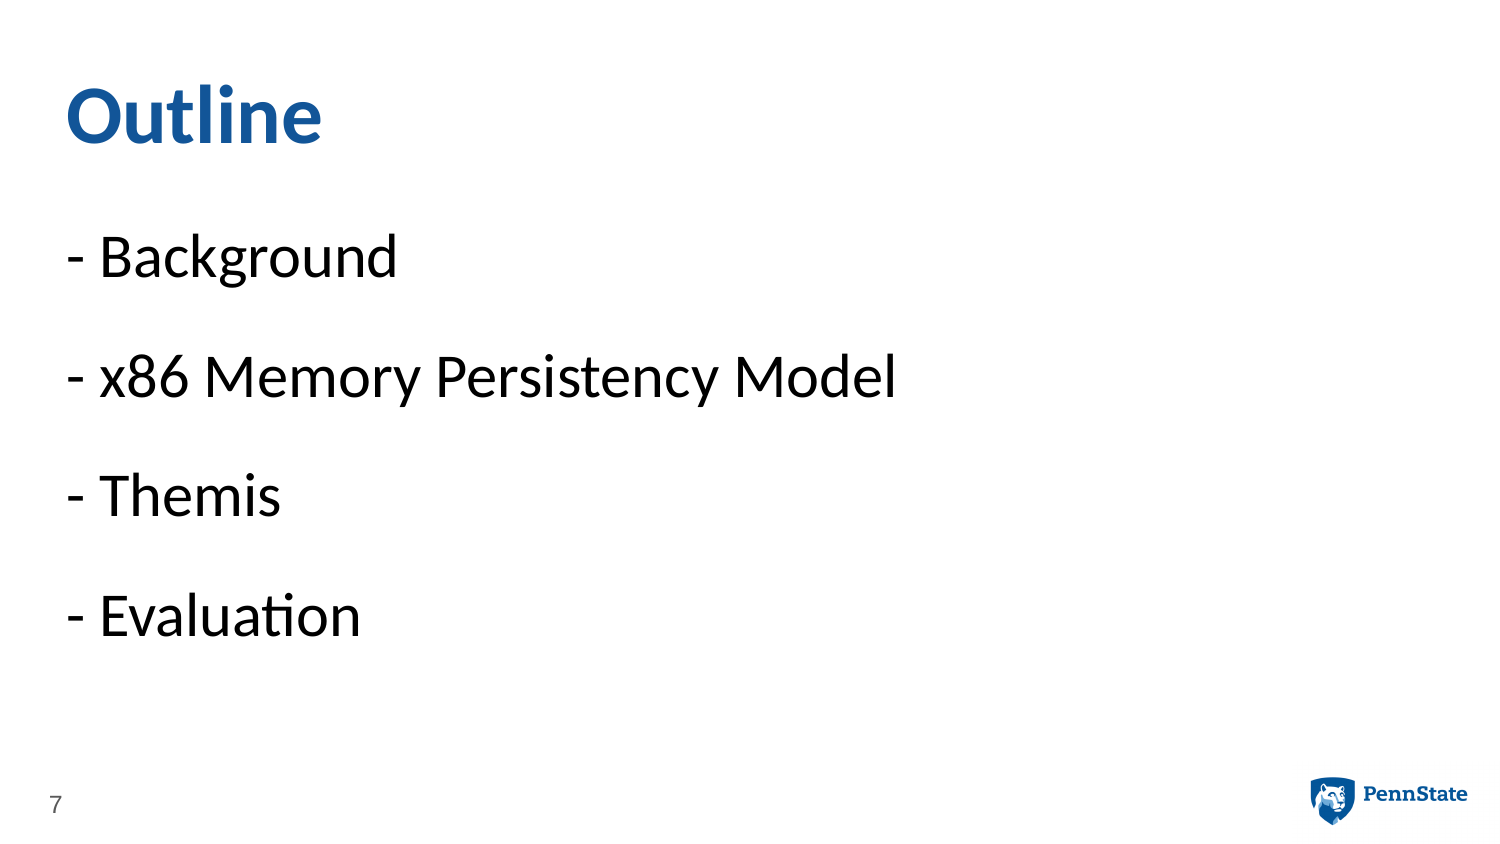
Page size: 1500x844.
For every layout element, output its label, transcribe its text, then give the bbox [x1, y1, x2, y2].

list - Background - x86 Memory Persistency Model - Themis - Evaluation [51, 189, 1449, 750]
picture [1292, 761, 1500, 844]
title Outline [51, 45, 1449, 139]
slide_number 7 [10, 771, 101, 837]
